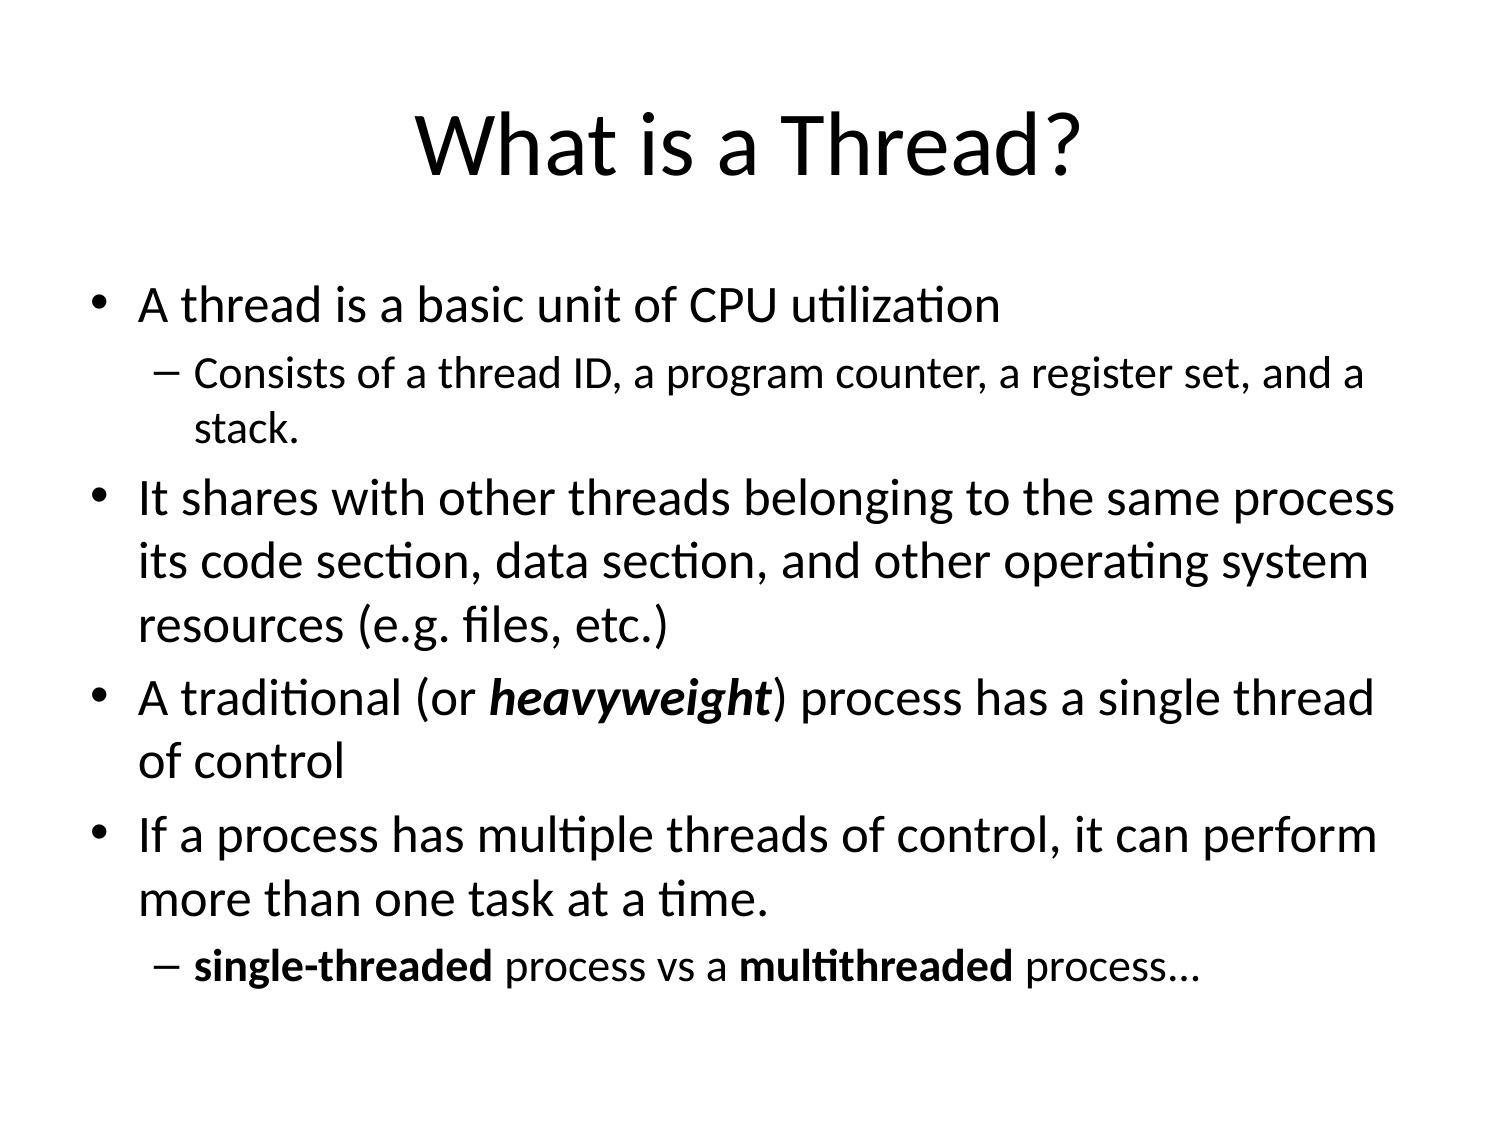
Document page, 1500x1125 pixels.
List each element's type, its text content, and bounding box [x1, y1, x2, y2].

title What is a Thread? [75, 45, 1425, 233]
list A thread is a basic unit of CPU utilization Consists of a thread ID, a program counter, a register set, and a stack. It shares with other threads belonging to the same process its code section, data section, and other operating system resources (e.g. files, etc.) A traditional (or heavyweight) process has a single thread of control If a process has multiple threads of control, it can perform more than one task at a time. single-threaded process vs a multithreaded process... [75, 262, 1425, 1005]
